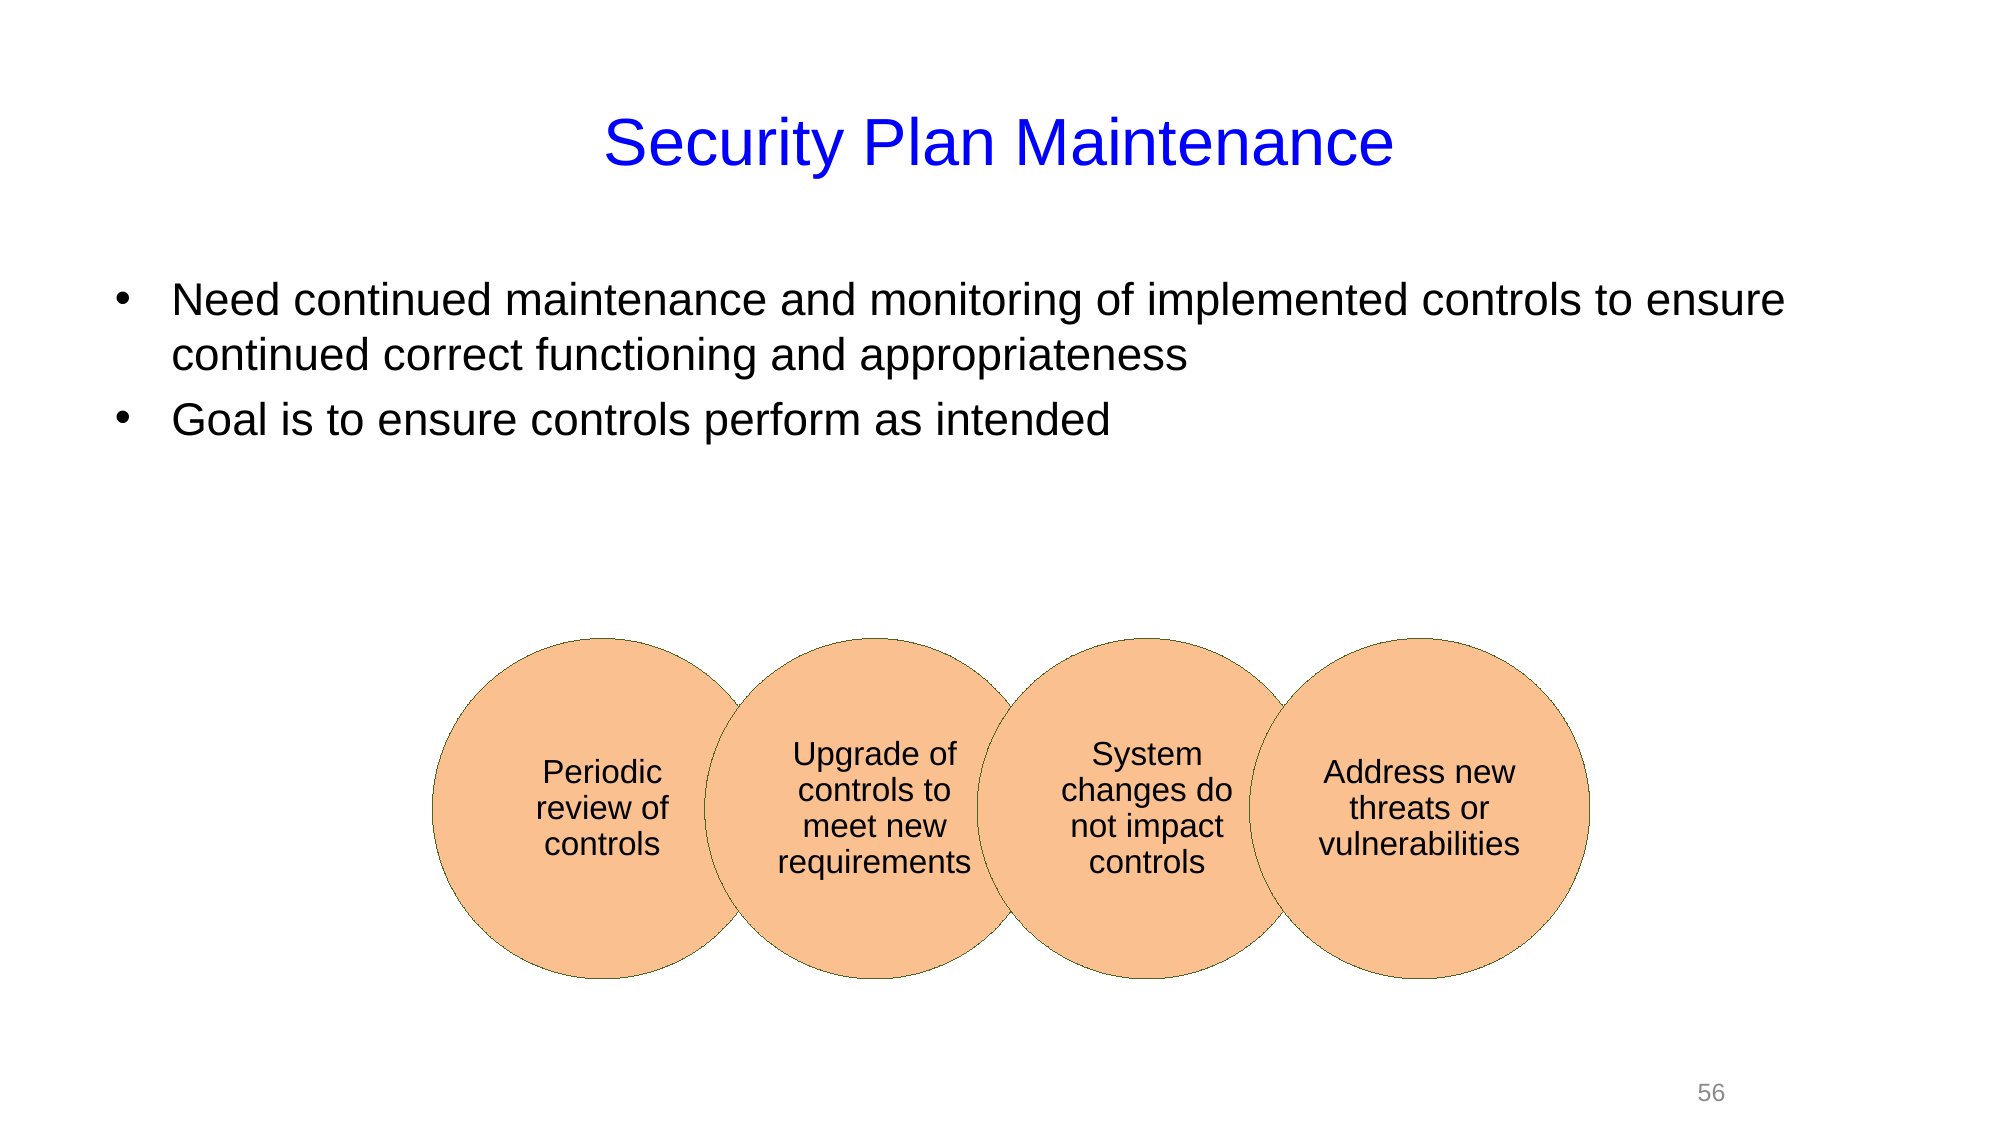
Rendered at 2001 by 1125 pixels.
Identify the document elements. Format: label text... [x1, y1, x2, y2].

list Need continued maintenance and monitoring of implemented controls to ensure continued correct functioning and appropriateness Goal is to ensure controls perform as intended [99, 262, 1900, 1005]
title Security Plan Maintenance [99, 45, 1900, 233]
slide_number 56 [1638, 1080, 1741, 1103]
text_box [431, 562, 1591, 1056]
